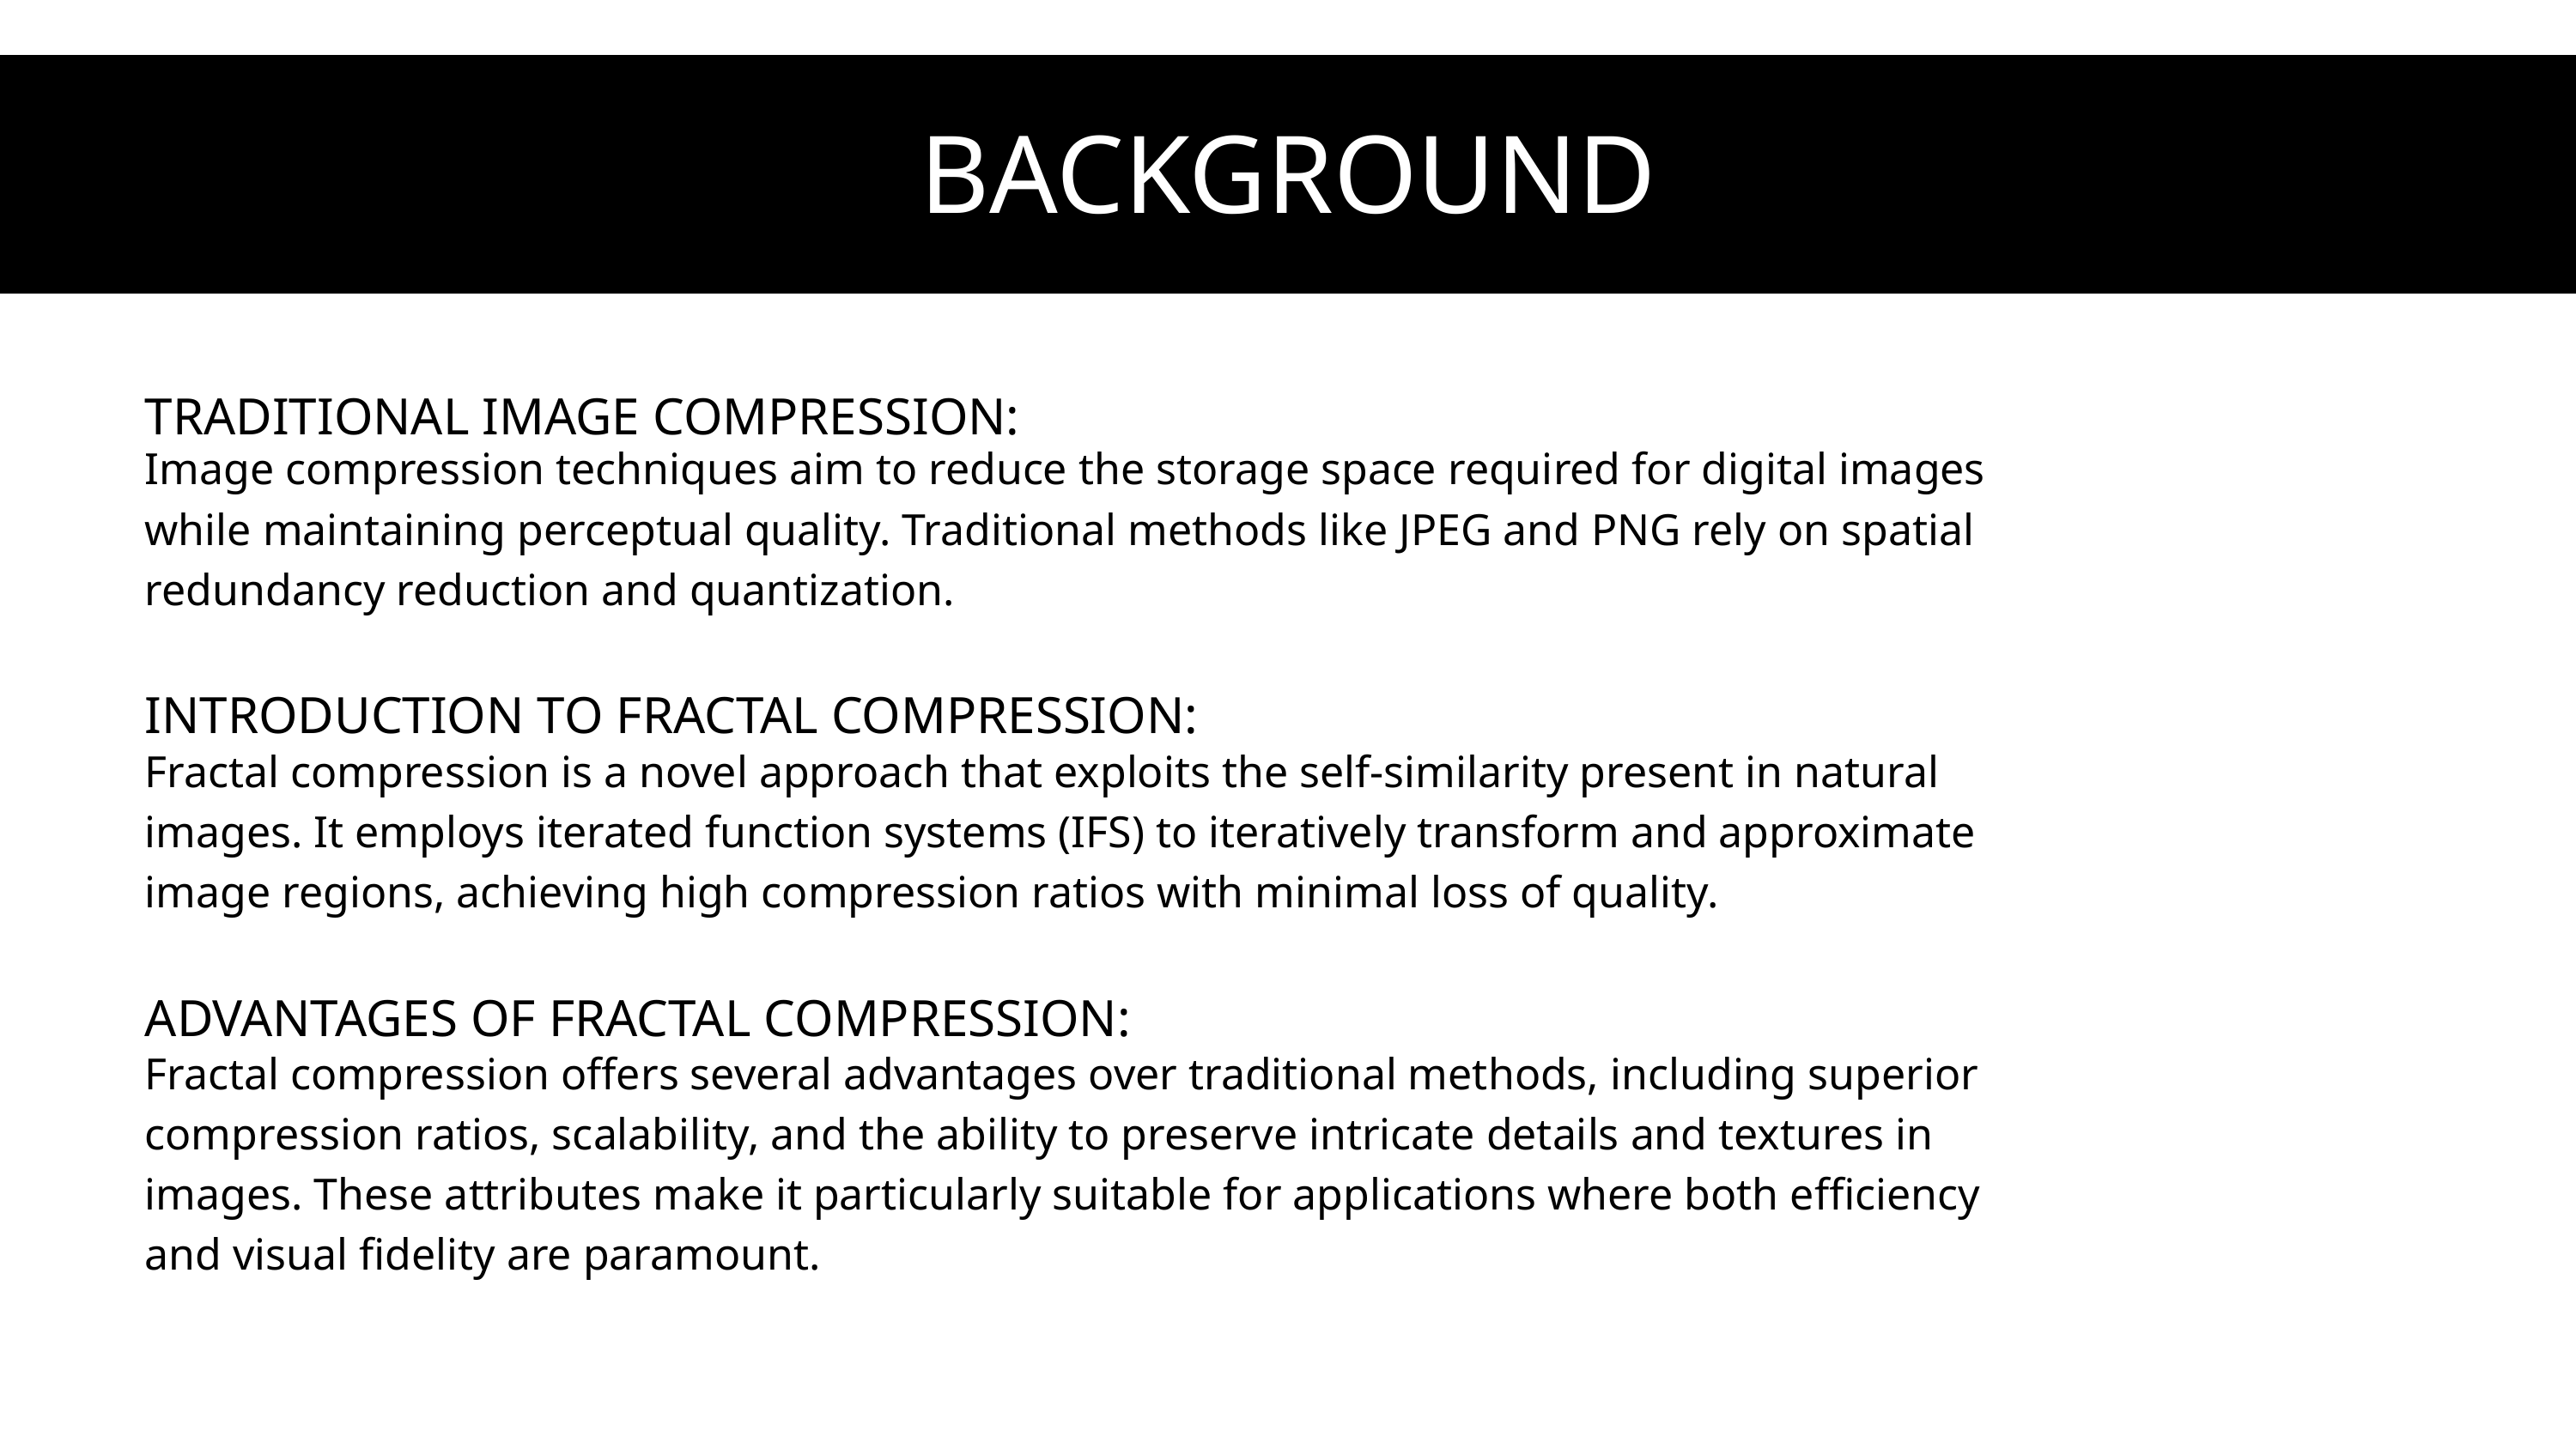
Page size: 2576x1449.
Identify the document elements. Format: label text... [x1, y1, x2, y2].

text_box ADVANTAGES OF FRACTAL COMPRESSION: [144, 985, 1289, 1038]
text_box Fractal compression is a novel approach that exploits the self-similarity present in natural images. It employs iterated function systems (IFS) to iteratively transform and approximate image regions, achieving high compression ratios with minimal loss of quality. [144, 736, 2020, 917]
text_box INTRODUCTION TO FRACTAL COMPRESSION: [144, 683, 1289, 736]
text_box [0, 54, 2576, 294]
text_box Image compression techniques aim to reduce the storage space required for digital images while maintaining perceptual quality. Traditional methods like JPEG and PNG rely on spatial redundancy reduction and quantization. [144, 433, 2020, 614]
text_box TRADITIONAL IMAGE COMPRESSION: [144, 385, 1055, 433]
text_box Fractal compression offers several advantages over traditional methods, including superior compression ratios, scalability, and the ability to preserve intricate details and textures in images. These attributes make it particularly suitable for applications where both efficiency and visual fidelity are paramount. [144, 1038, 2020, 1279]
